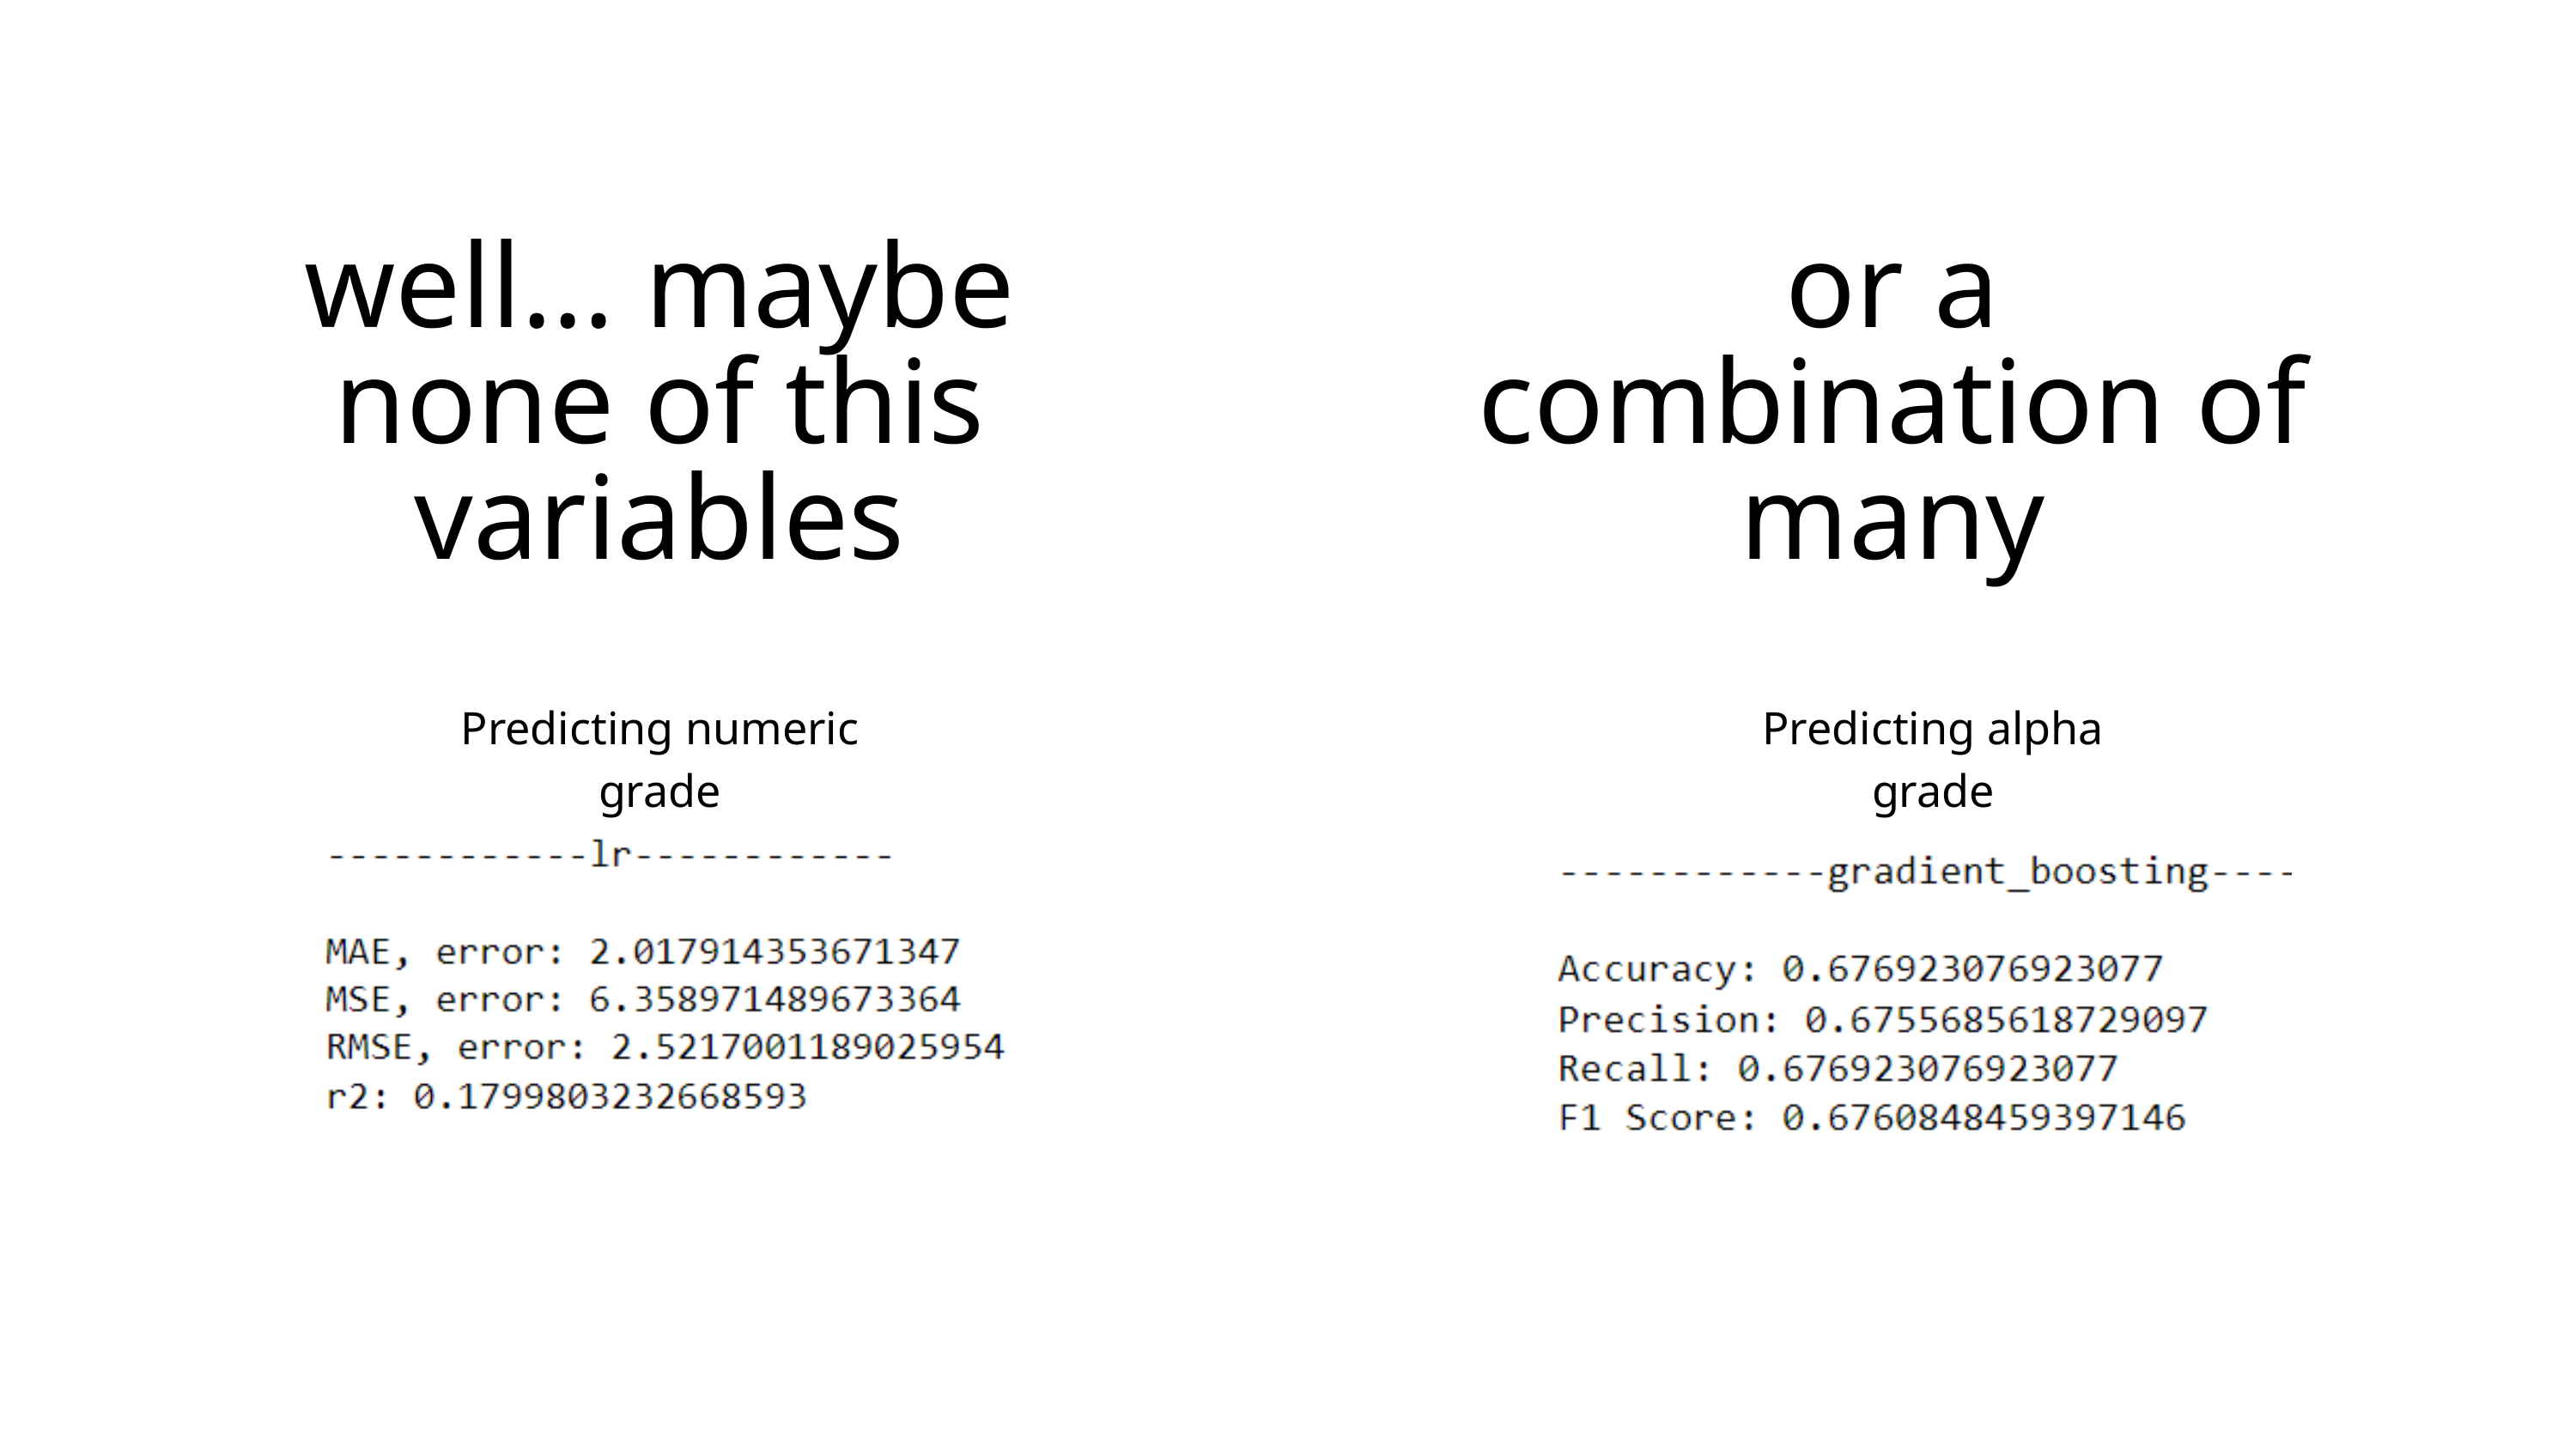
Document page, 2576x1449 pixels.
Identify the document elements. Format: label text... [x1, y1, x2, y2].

text_box [290, 811, 1030, 1144]
text_box well... maybe none of this variables [199, 233, 1121, 584]
text_box Predicting alpha grade [1698, 691, 2168, 816]
text_box [1528, 831, 2292, 1175]
text_box or a combination of many [1431, 233, 2354, 584]
text_box Predicting numeric grade [397, 691, 923, 816]
